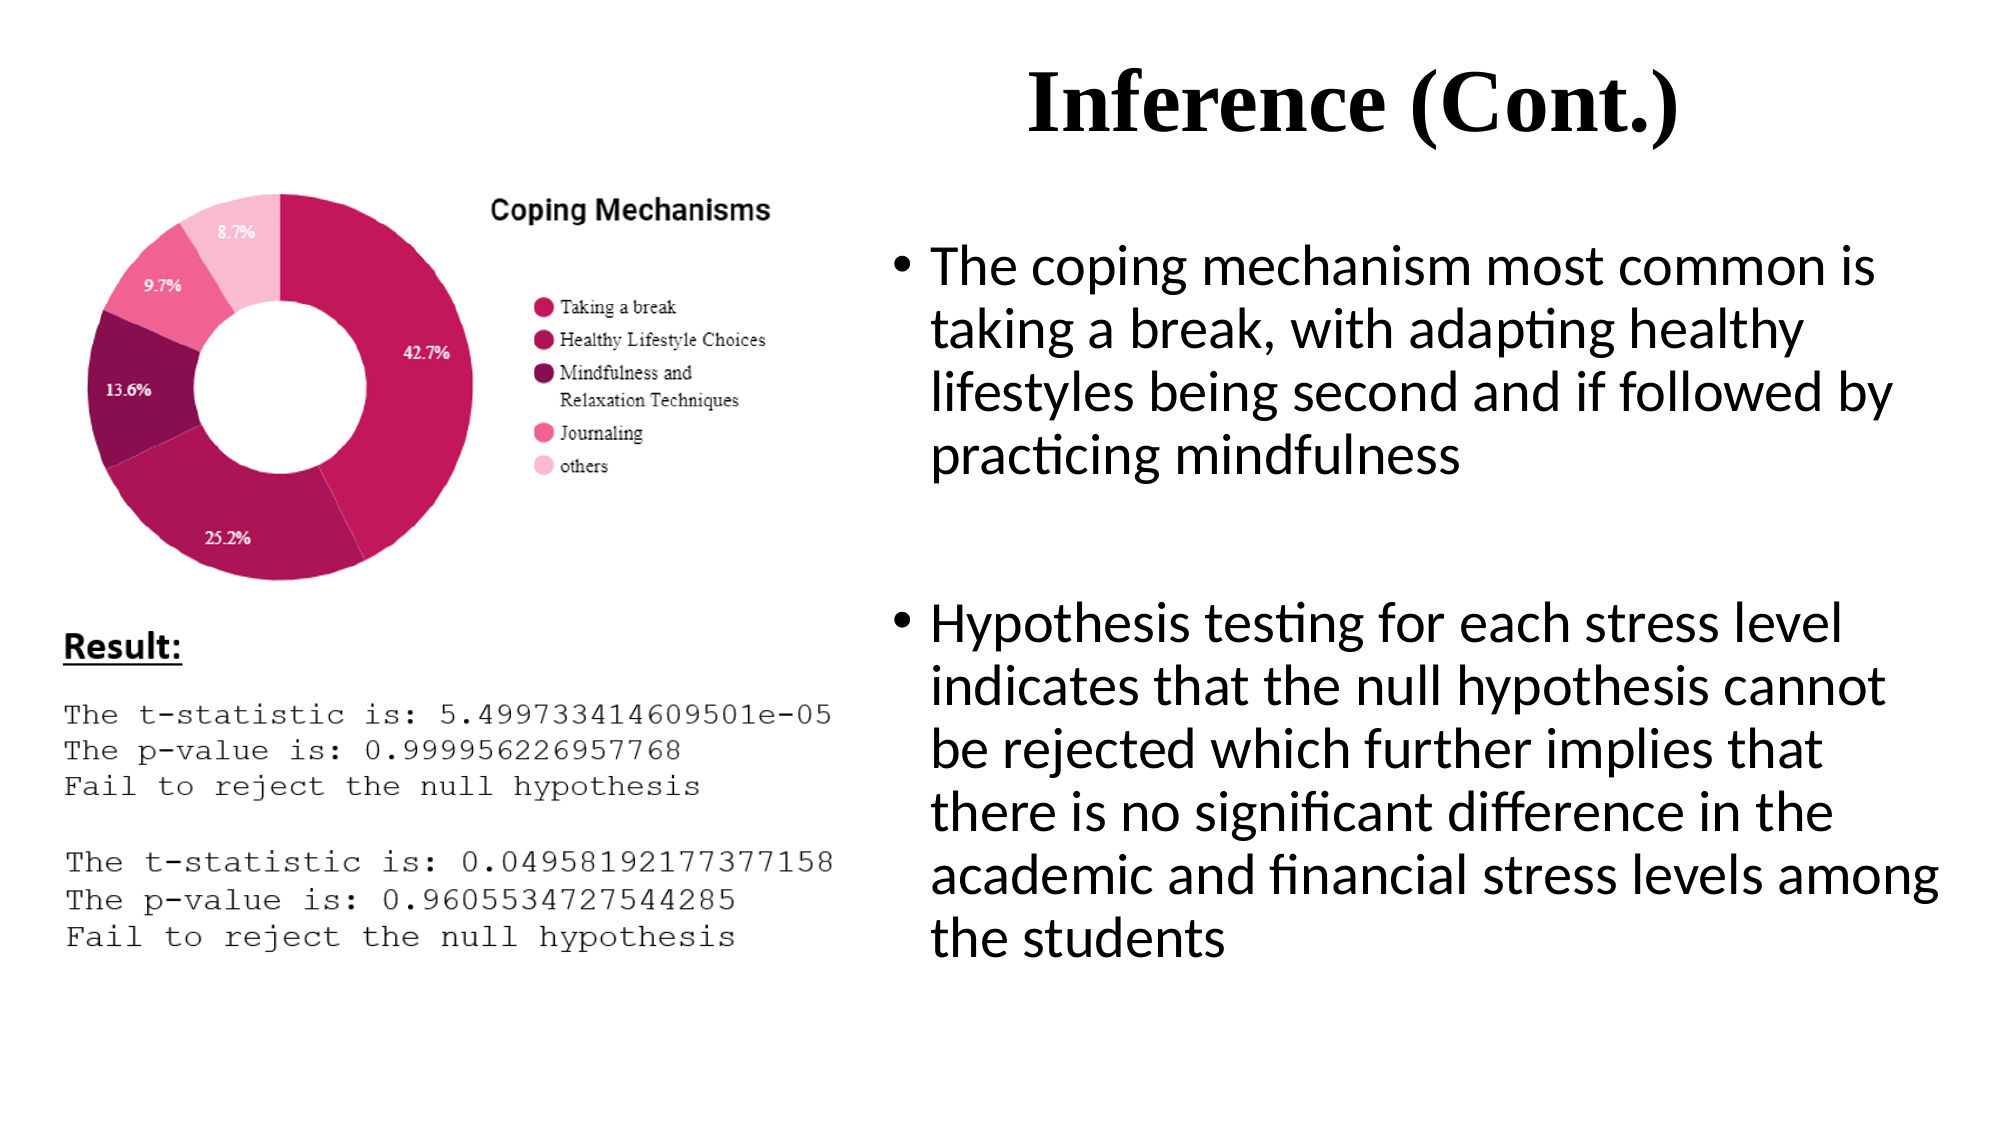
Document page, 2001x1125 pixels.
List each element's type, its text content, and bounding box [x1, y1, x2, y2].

picture [41, 183, 791, 587]
list The coping mechanism most common is taking a break, with adapting healthy lifestyles being second and if followed by practicing mindfulness Hypothesis testing for each stress level indicates that the null hypothesis cannot be rejected which further implies that there is no significant difference in the academic and financial stress levels among the students [877, 228, 1959, 1004]
picture [44, 630, 882, 814]
text_box Inference (Cont.) [950, 22, 1759, 184]
picture [58, 836, 842, 971]
